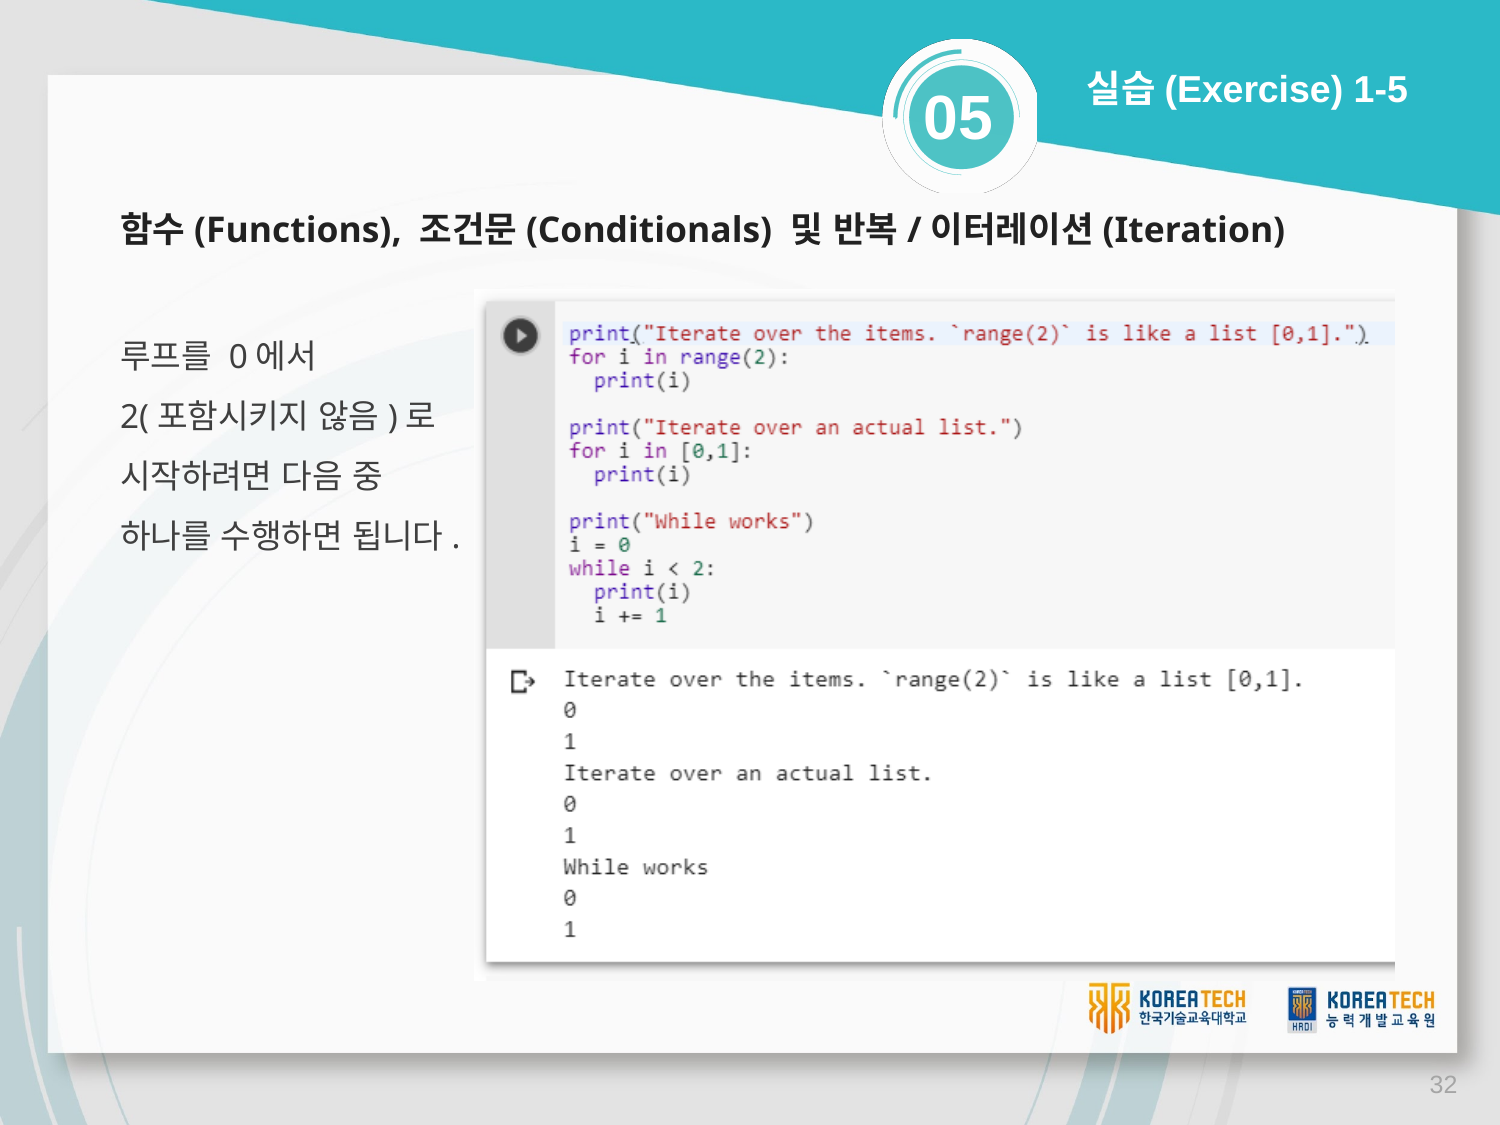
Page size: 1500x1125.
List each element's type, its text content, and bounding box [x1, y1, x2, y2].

slide_number 32 [1225, 1053, 1473, 1114]
text_box 실습(Exercise) 1-5 [1053, 57, 1441, 128]
text_box 함수(Functions), 조건문(Conditionals) 및 반복/이터레이션(Iteration) 루프를 0에서 2(포함시키지 않음)로 시작하려면 다음 중 하나를 수행하면 됩니다. [105, 193, 1395, 800]
picture [0, 0, 1500, 1125]
